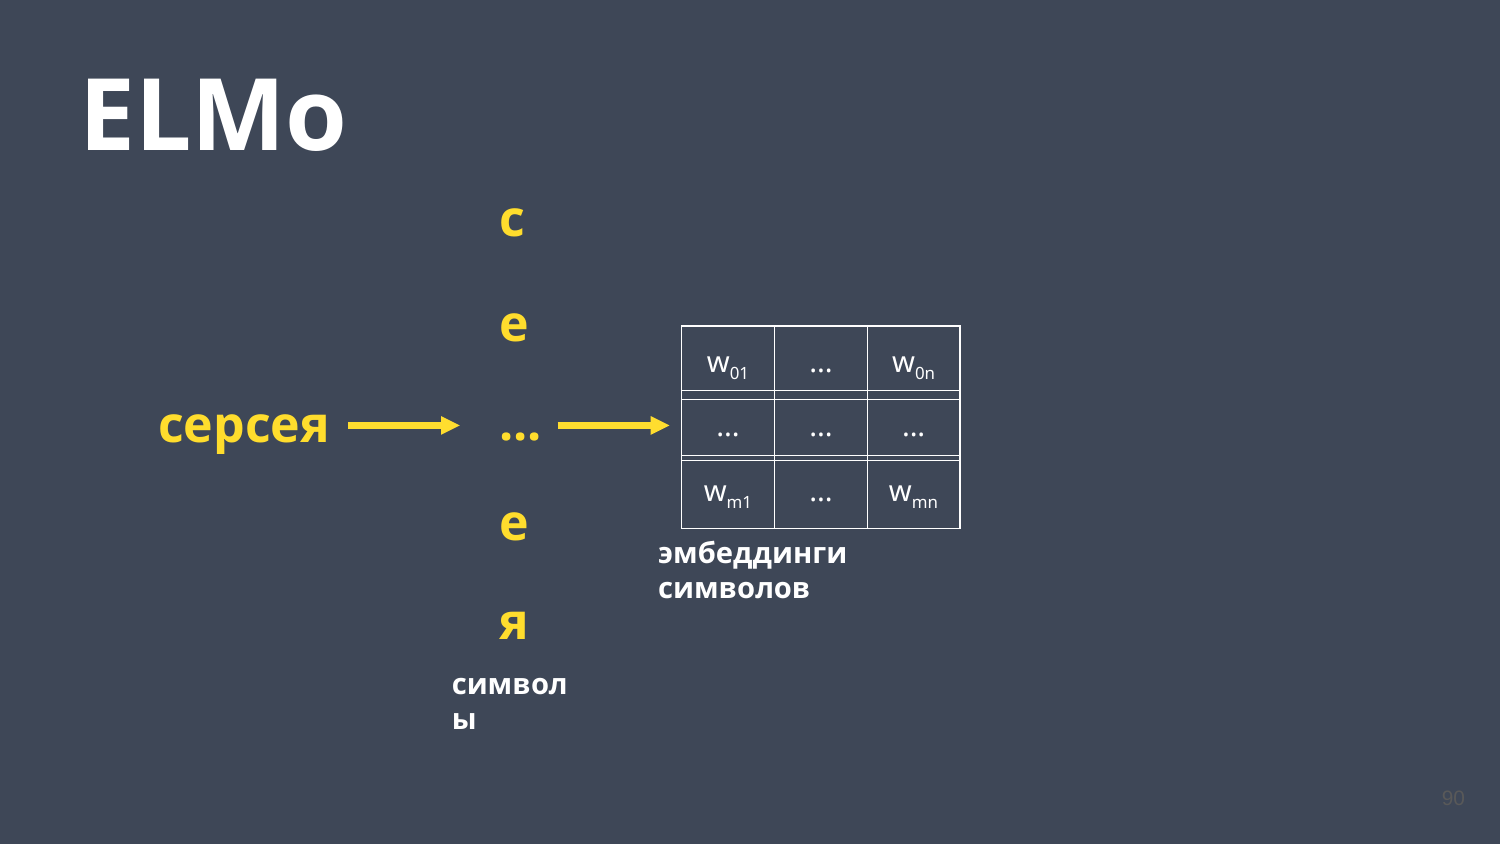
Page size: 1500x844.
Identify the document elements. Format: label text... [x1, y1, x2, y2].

table_header w0n [868, 327, 959, 390]
table_header ... [775, 327, 867, 390]
slide_number 90 [1389, 764, 1480, 830]
text_box эмбеддинги символов [643, 519, 1007, 590]
text_box символы [436, 650, 605, 707]
text_box с [484, 171, 558, 272]
table_header ... [775, 391, 867, 455]
text_box е [484, 276, 558, 375]
table_header w01 [682, 327, 774, 390]
text_box е [484, 475, 558, 574]
text_box ... [484, 375, 558, 475]
table_header ... [868, 391, 959, 455]
table_header wmn [868, 456, 959, 519]
text_box серсея [143, 377, 349, 473]
table_header ... [682, 391, 774, 455]
text_box ELMo [64, 35, 413, 202]
text_box я [484, 574, 558, 650]
table_header ... [775, 456, 867, 519]
table_header wm1 [682, 456, 774, 519]
